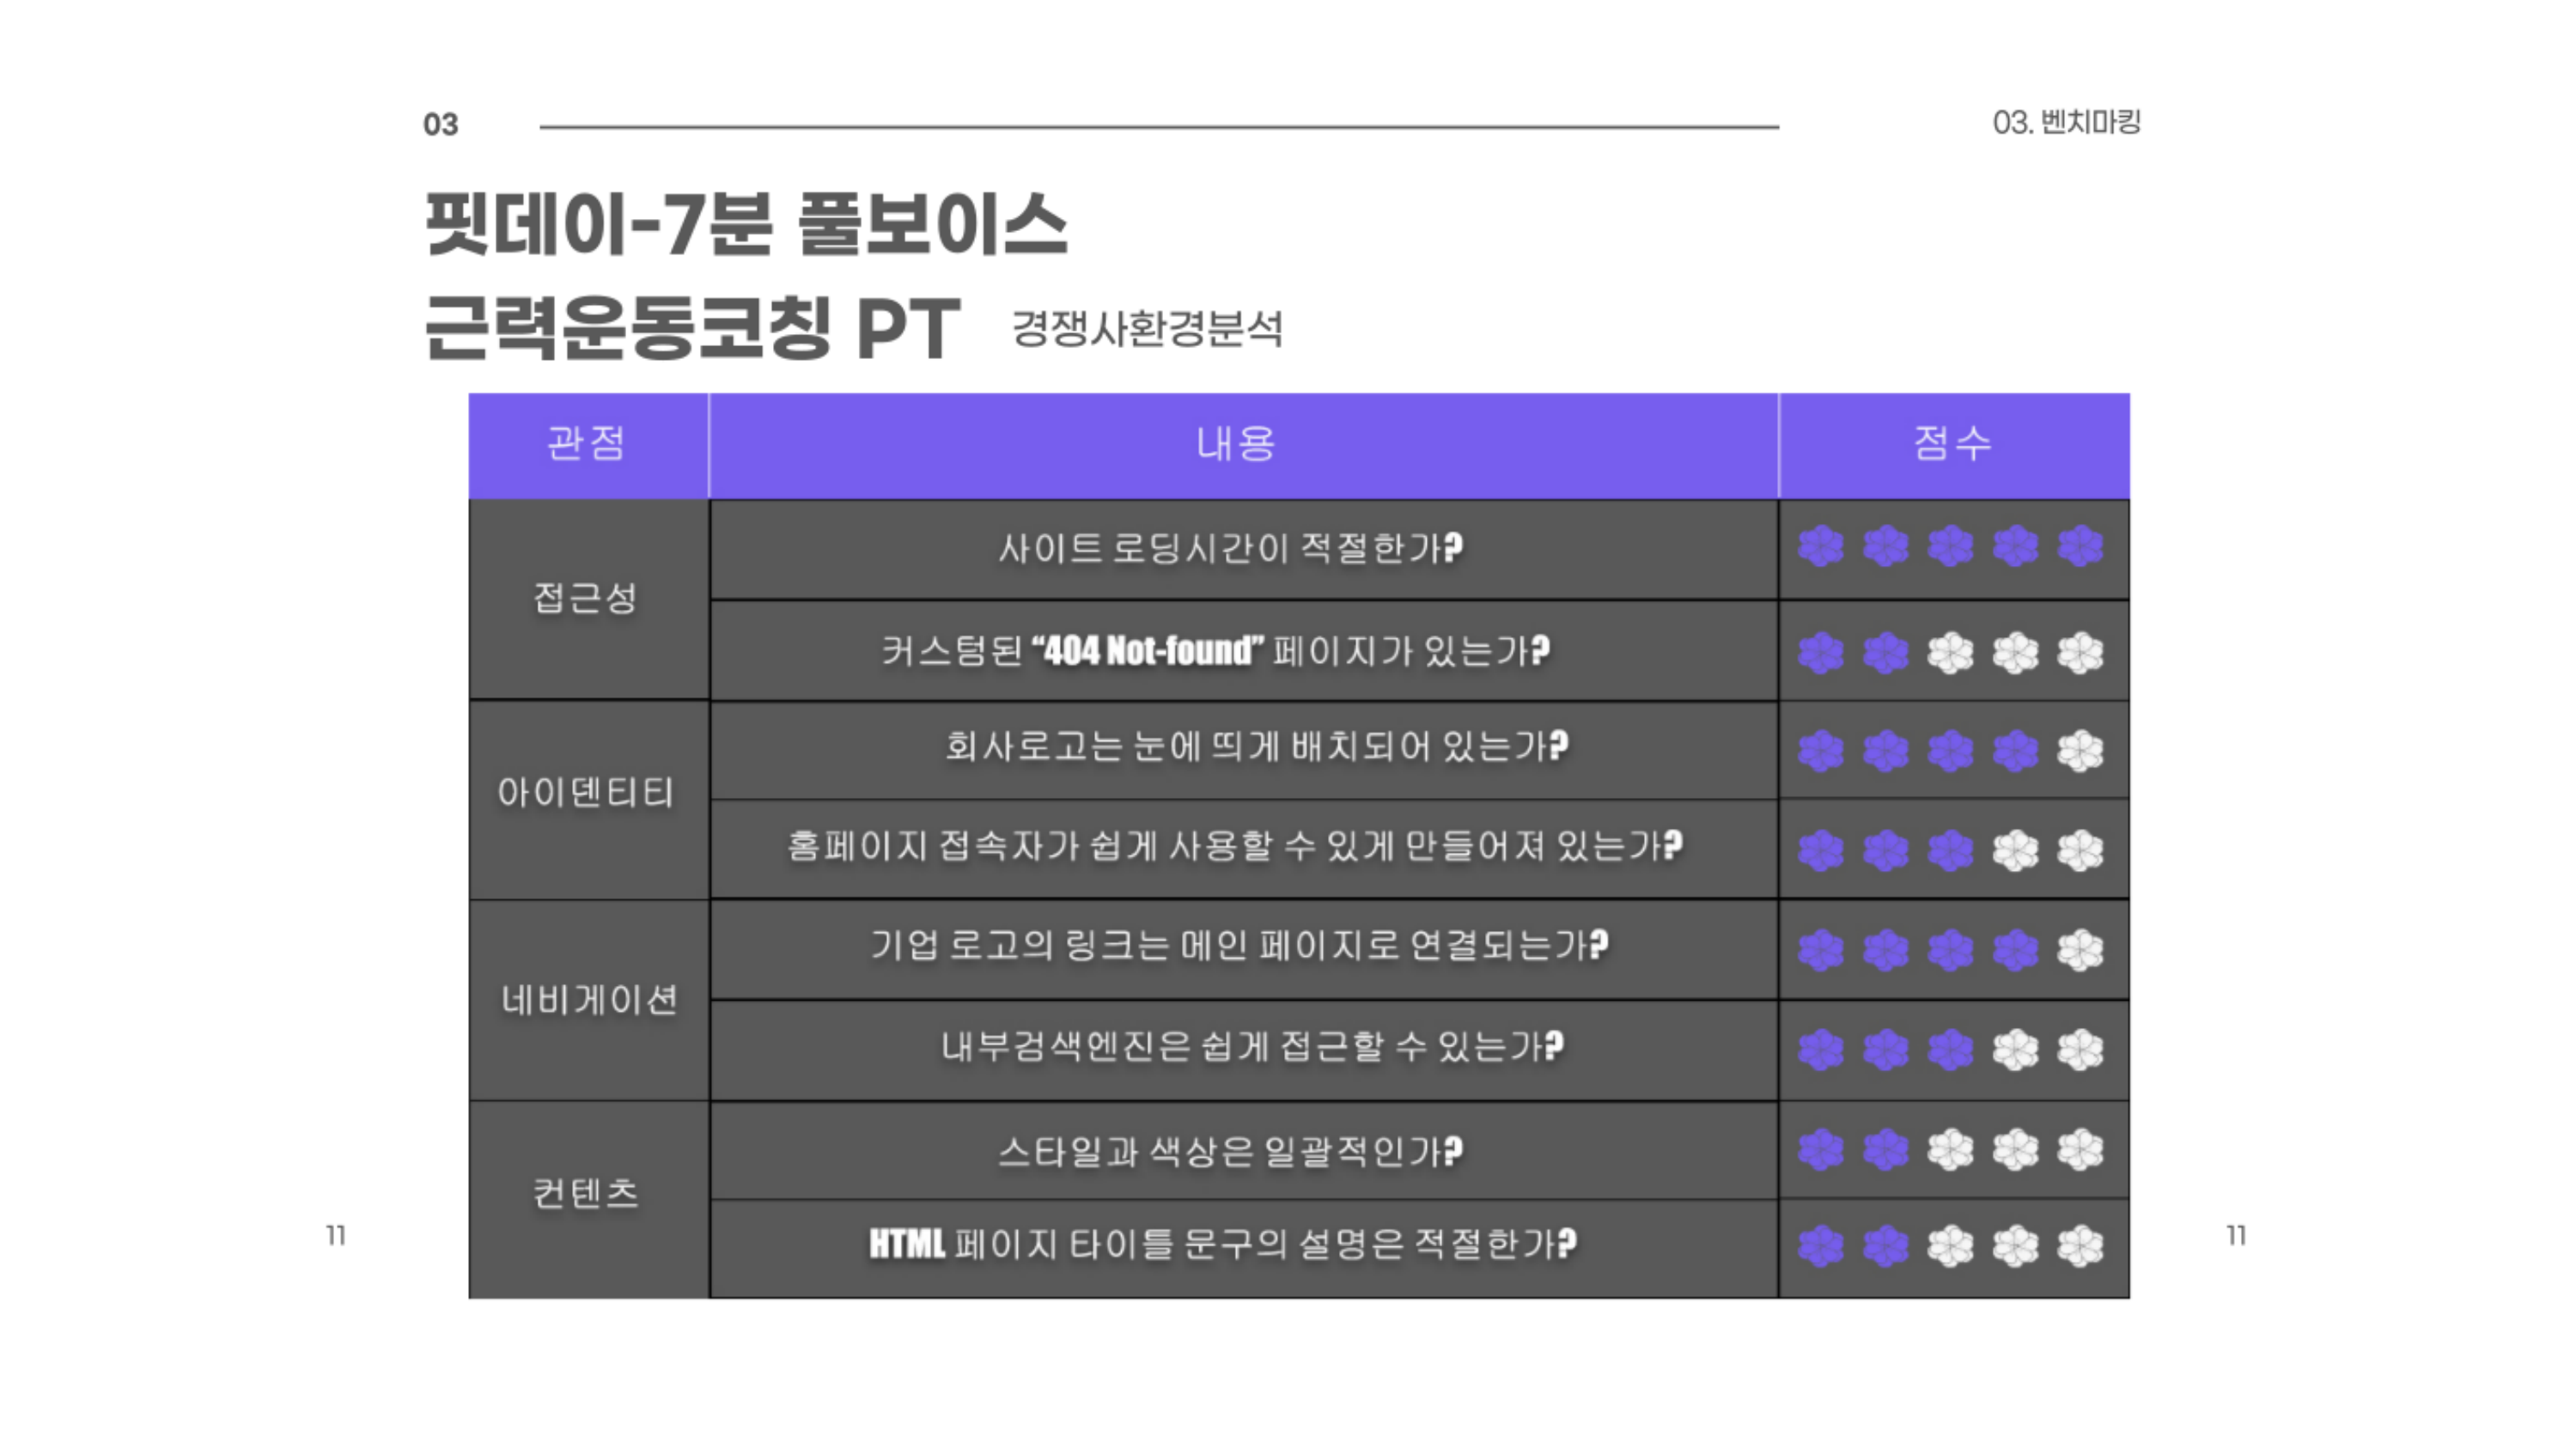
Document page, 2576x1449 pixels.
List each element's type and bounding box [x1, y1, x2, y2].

picture [262, 0, 2313, 1449]
